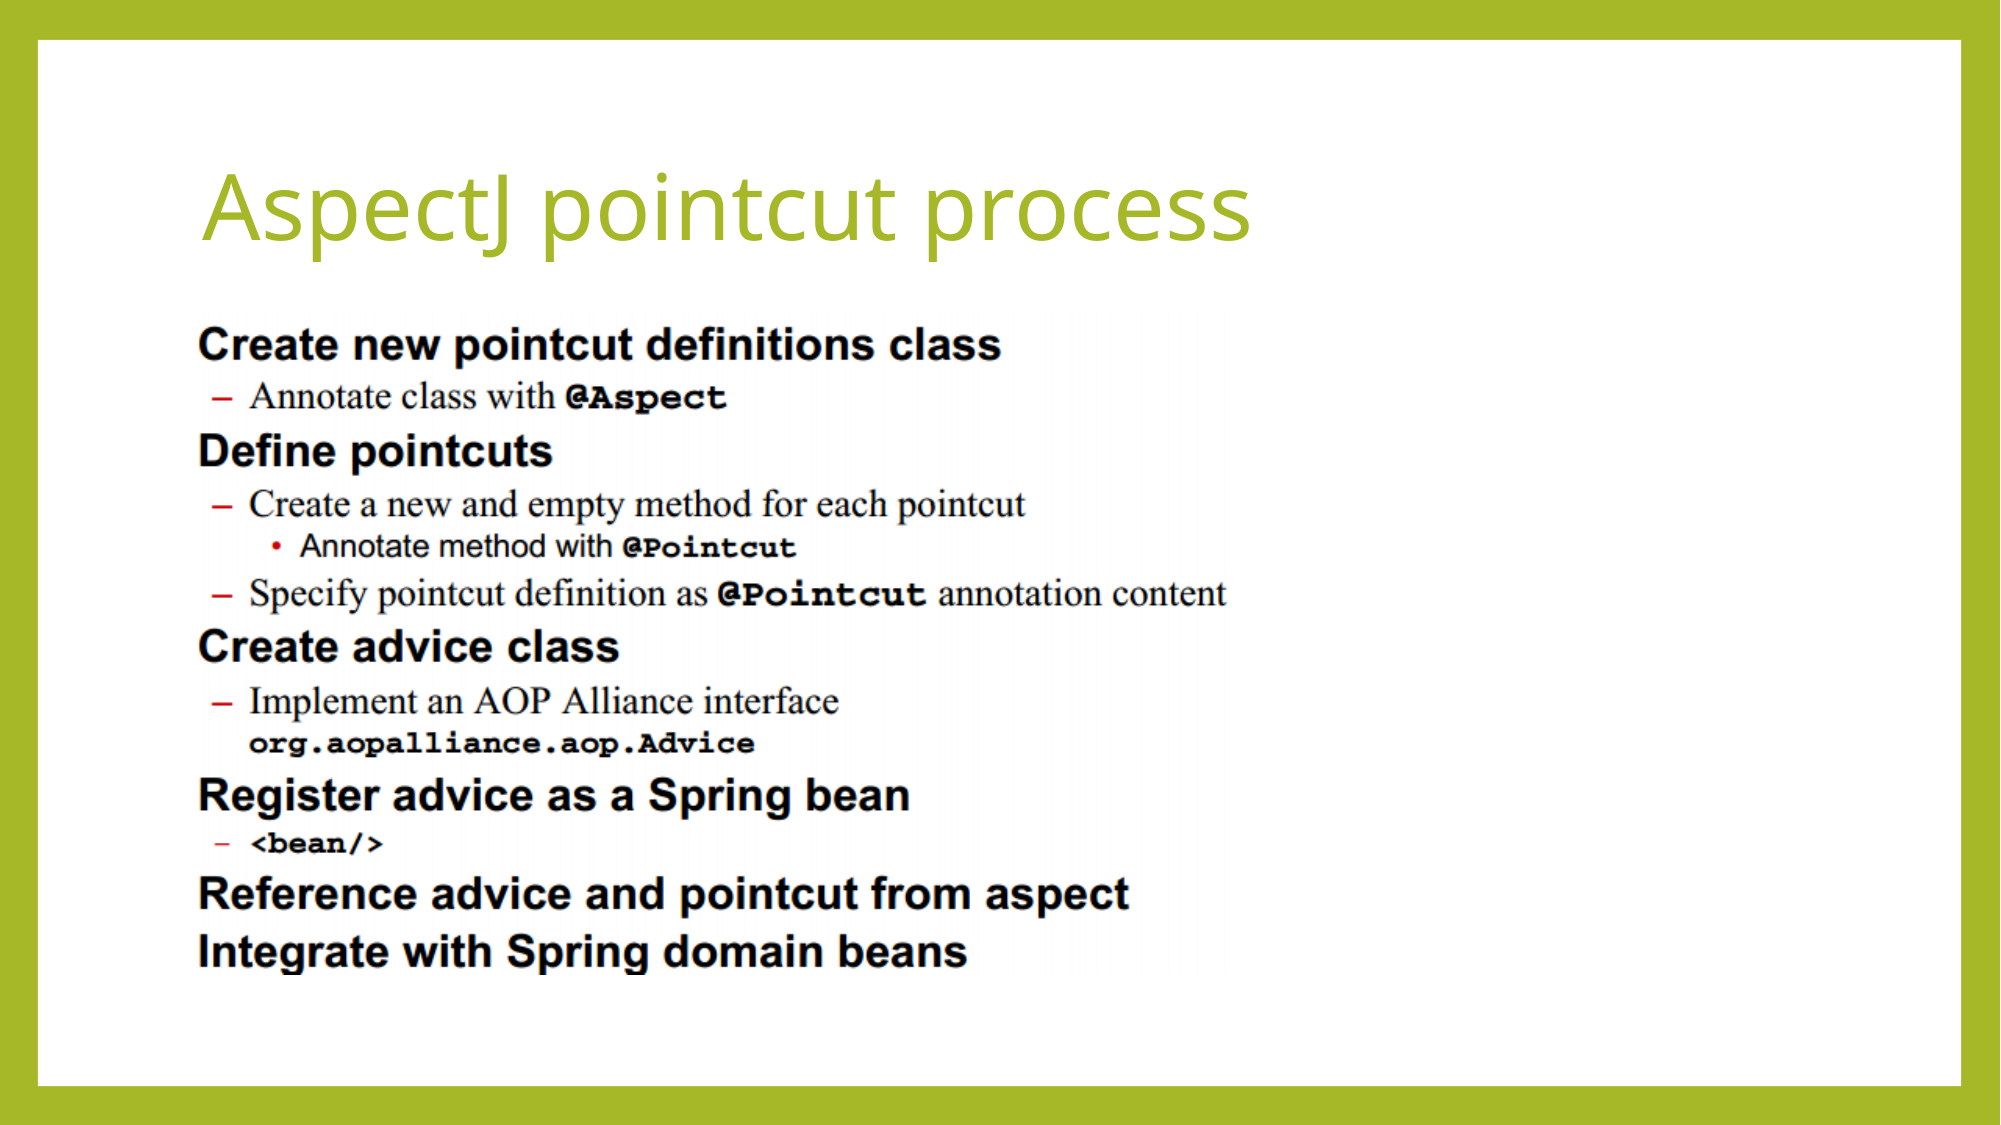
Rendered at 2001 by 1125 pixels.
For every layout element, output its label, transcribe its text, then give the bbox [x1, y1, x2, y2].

picture [194, 309, 1232, 975]
title AspectJ pointcut process [187, 99, 1808, 323]
